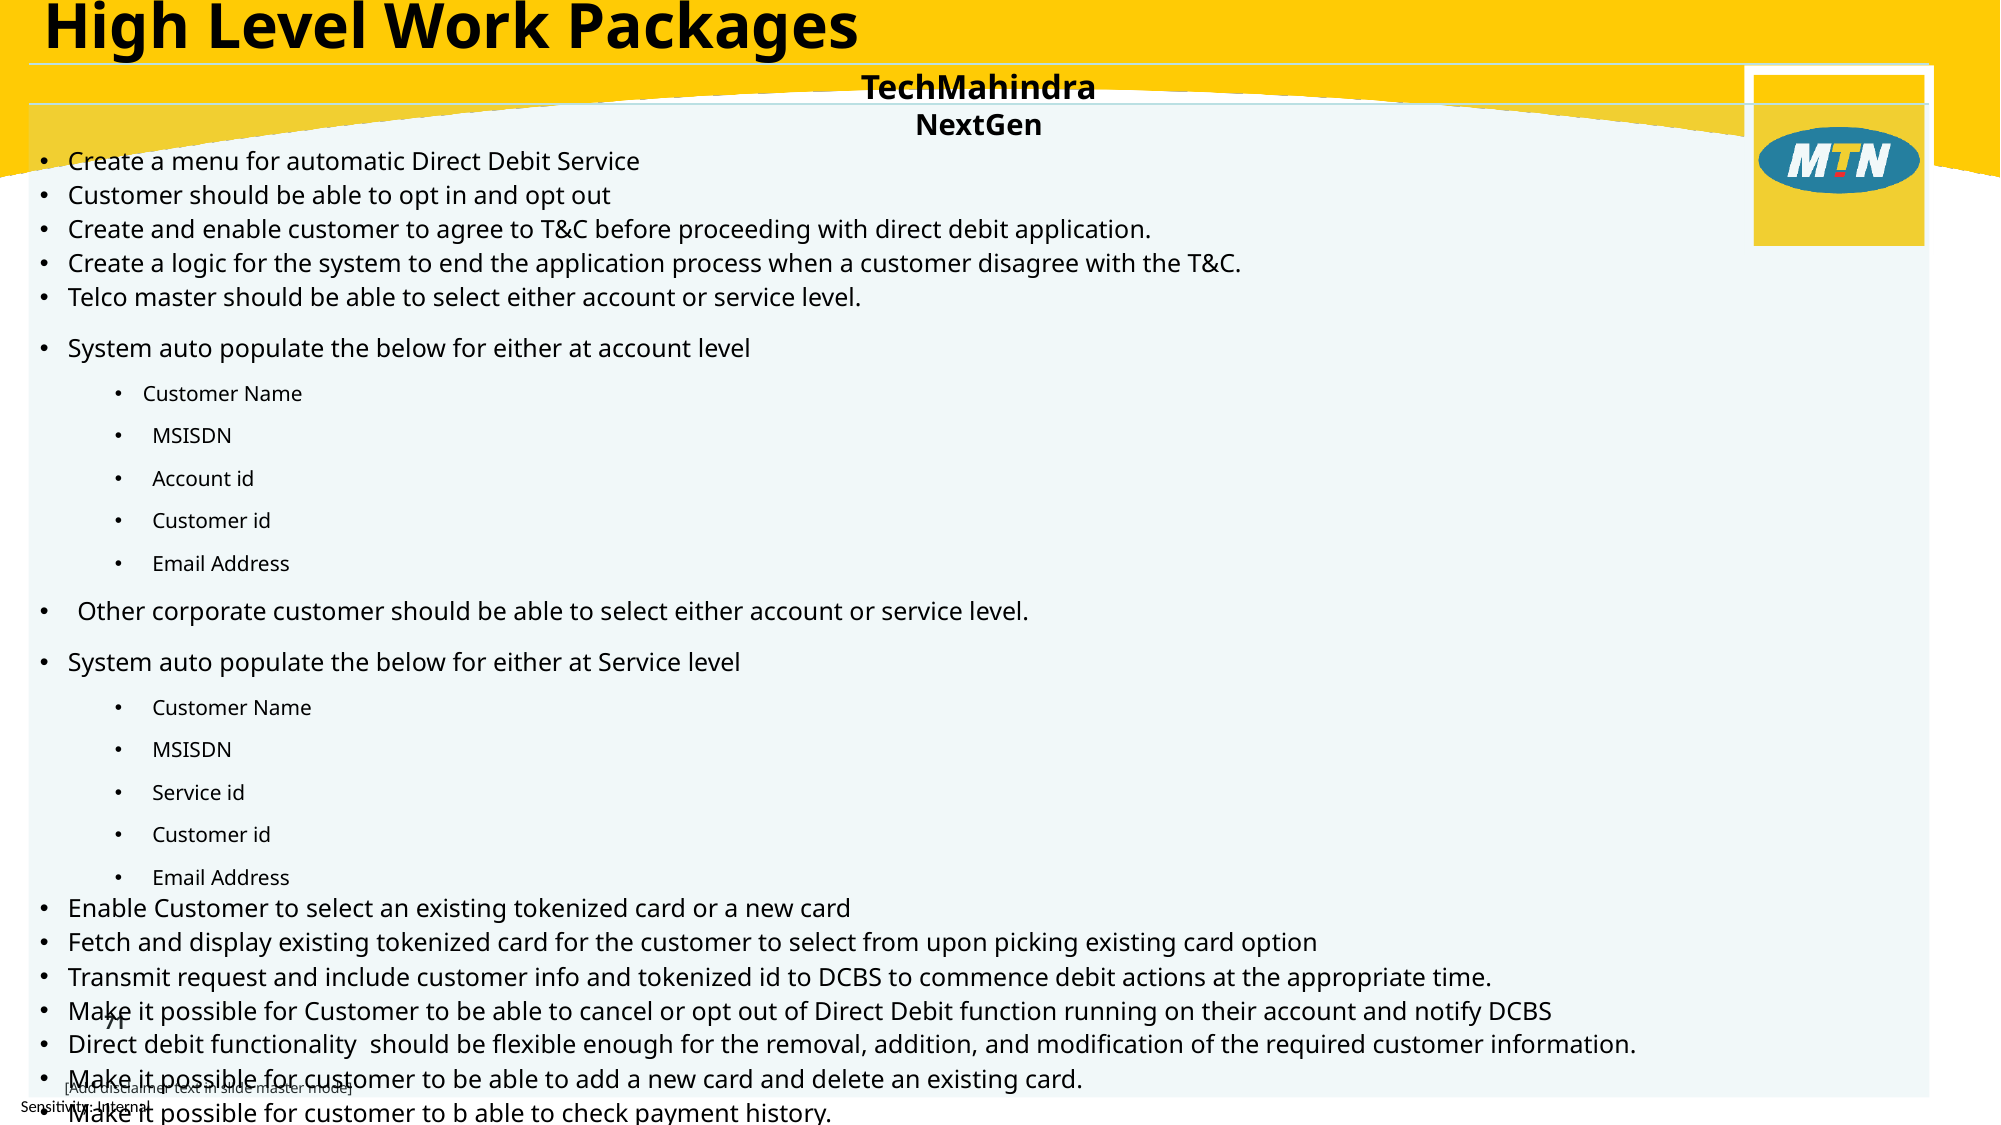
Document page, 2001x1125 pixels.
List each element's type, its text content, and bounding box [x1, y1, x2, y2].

table_cell NextGen Create a menu for automatic Direct Debit Service Customer should be able to opt in and opt out Create and enable customer to agree to T&C before proceeding with direct debit application. Create a logic for the system to end the application process when a customer disagree with the T&C. Telco master should be able to select either account or service level. System auto populate the below for either at account level Customer Name MSISDN Account id Customer id Email Address Other corporate customer should be able to select either account or service level. System auto populate the below for either at Service level Customer Name MSISDN Service id Customer id Email Address Enable Customer to select an existing tokenized card or a new card Fetch and display existing tokenized card for the customer to select from upon picking existing card option Transmit request and include customer info and tokenized id to DCBS to commence debit actions at the appropriate time. Make it possible for Customer to be able to cancel or opt out of Direct Debit function running on their account and notify DCBS Direct debit functionality should be flexible enough for the removal, addition, and modification of the required customer information. Make it possible for customer to be able to add a new card and delete an existing card. Make it possible for customer to b able to check payment history. Make it possible for customer to query open invoice and make payment for the open invoice Create, generate and trigger survey/feedback link on a monthly or quarterly basis to customers. Store answered survey/feedbacks questions for business review. [29, 105, 1929, 1097]
text_box High Level Work Packages [28, 0, 1720, 63]
picture [0, 0, 2000, 1125]
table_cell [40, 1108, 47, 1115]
table_header TechMahindra [29, 65, 1929, 103]
